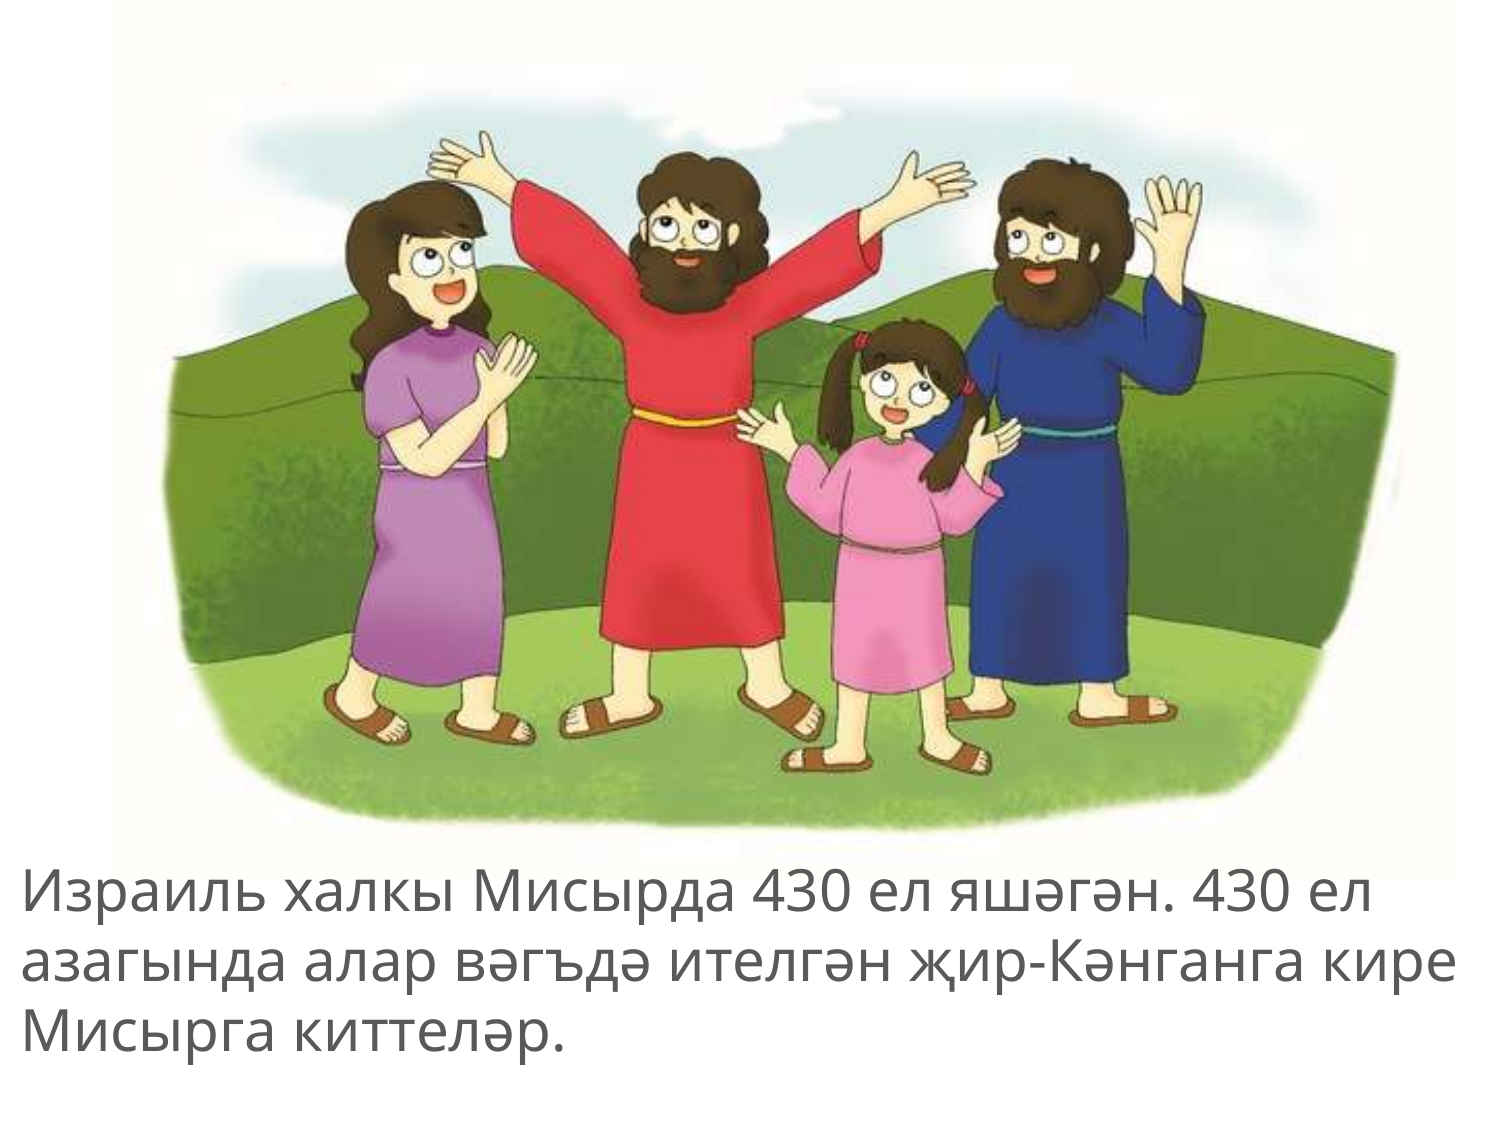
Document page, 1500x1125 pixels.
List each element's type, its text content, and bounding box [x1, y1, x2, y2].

picture [111, 0, 1455, 882]
text_box Израиль халкы Мисырда 430 ел яшәгән. 430 ел азагында алар вәгъдә ителгән җир-Кәнганга кире Мисырга киттеләр. [5, 846, 1476, 1071]
